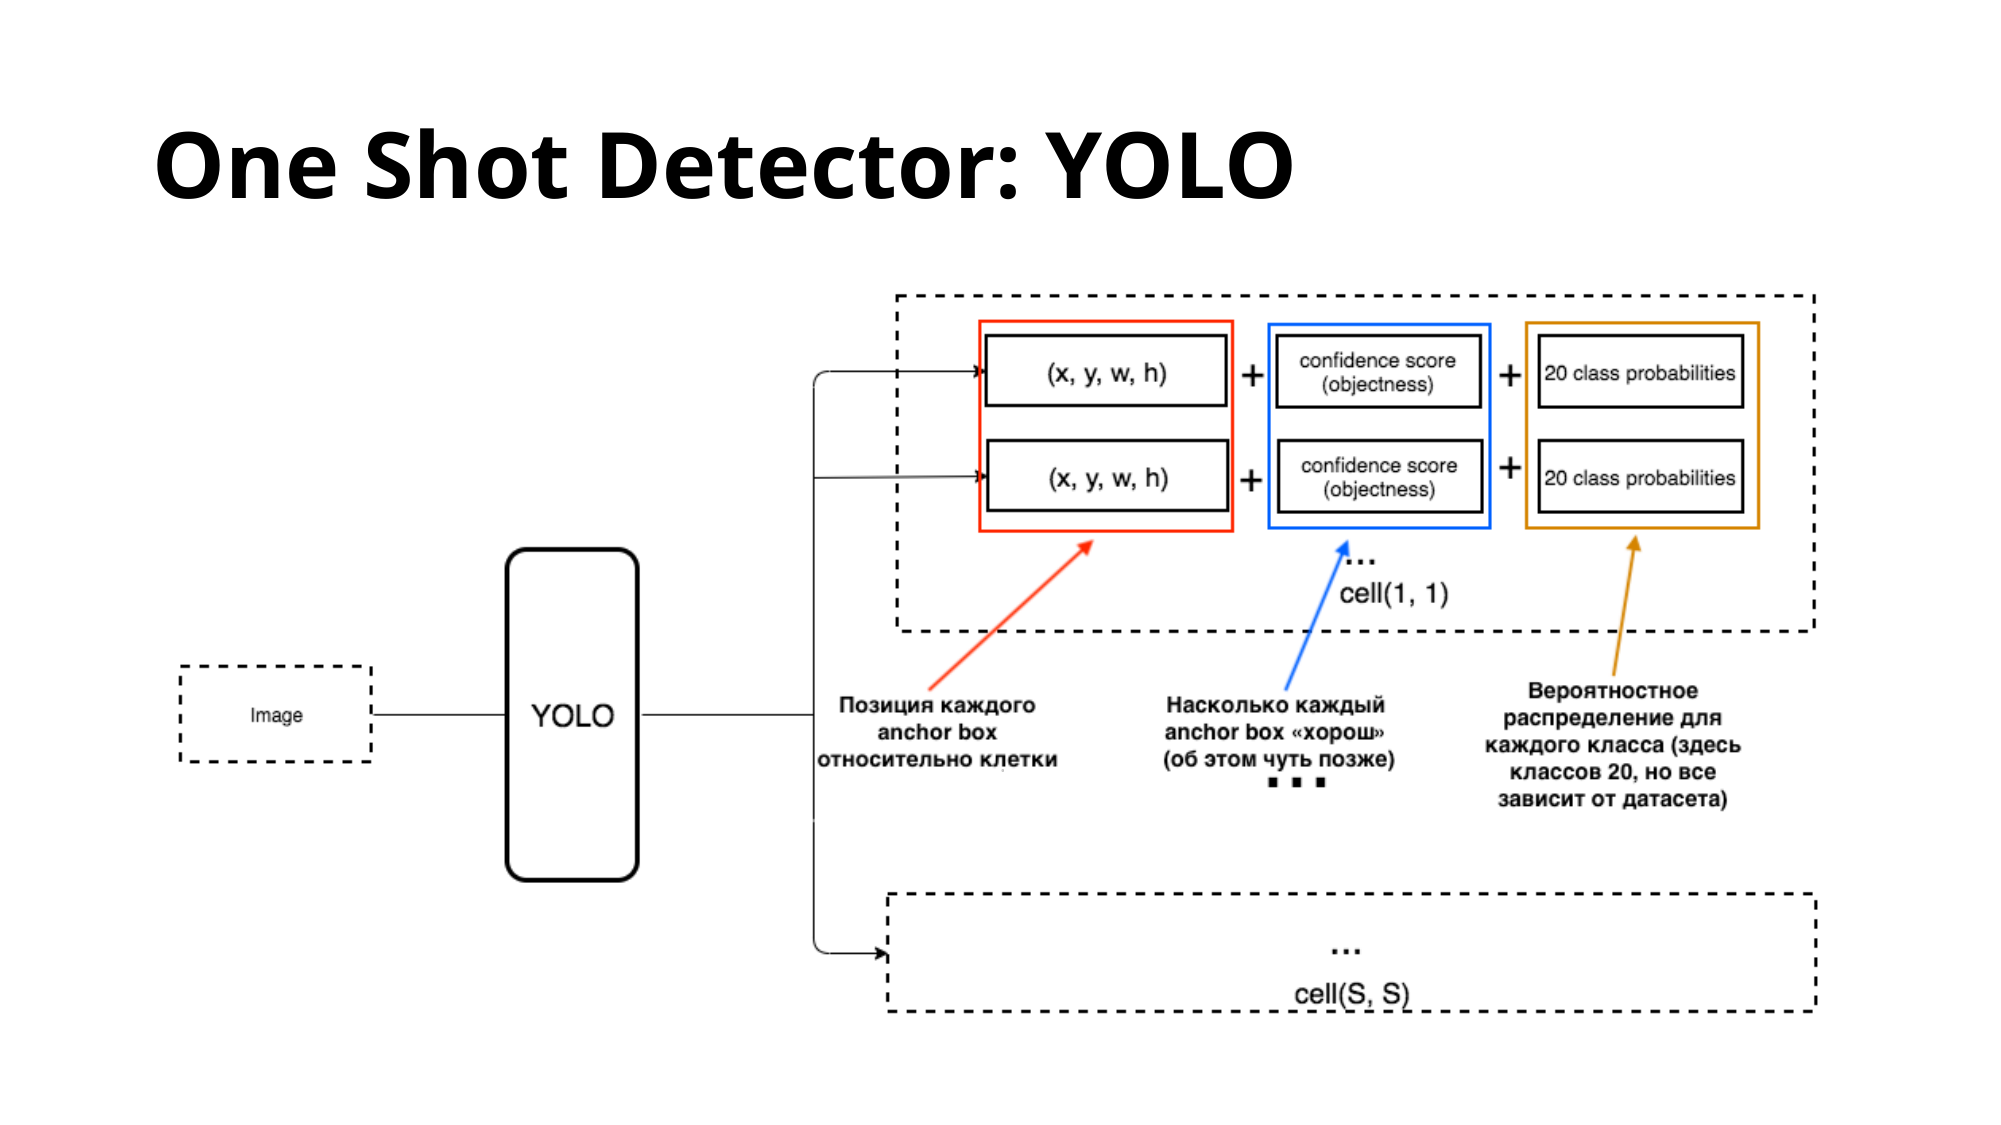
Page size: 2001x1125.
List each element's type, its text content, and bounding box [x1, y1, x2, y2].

picture [167, 277, 1832, 1034]
title One Shot Detector: YOLO [137, 59, 1863, 278]
